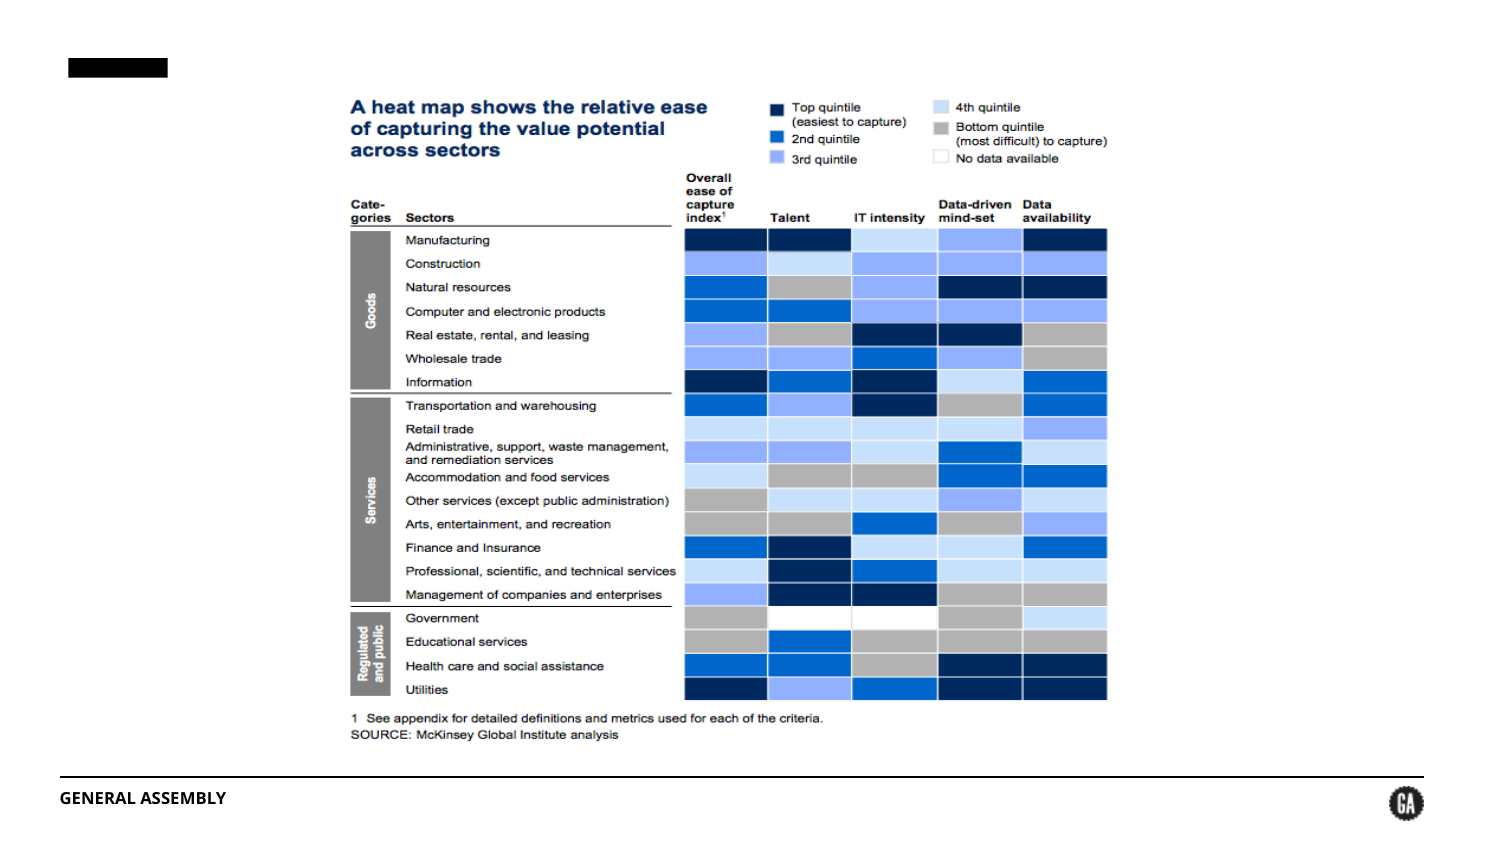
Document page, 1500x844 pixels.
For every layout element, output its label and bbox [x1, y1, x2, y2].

picture [296, 87, 1225, 749]
picture [1389, 786, 1424, 821]
